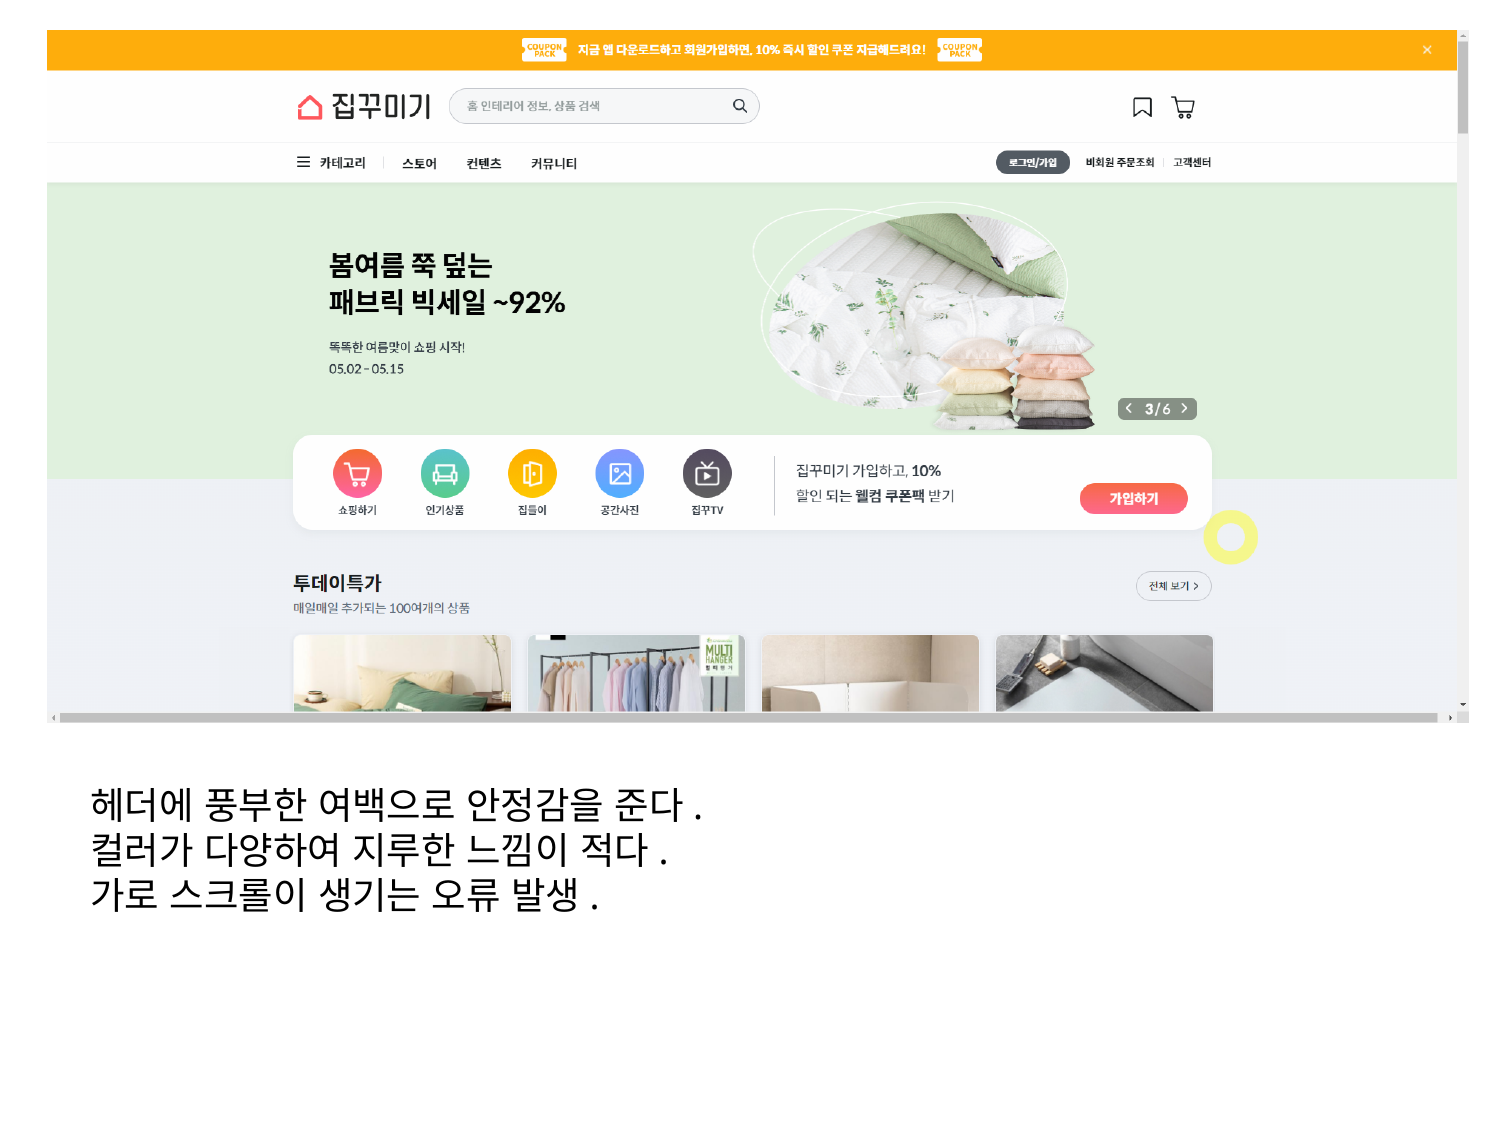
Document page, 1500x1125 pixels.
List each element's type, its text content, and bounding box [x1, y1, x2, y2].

picture [47, 30, 1470, 723]
text_box 헤더에 풍부한 여백으로 안정감을 준다. 컬러가 다양하여 지루한 느낌이 적다. 가로 스크롤이 생기는 오류 발생. [75, 775, 718, 925]
